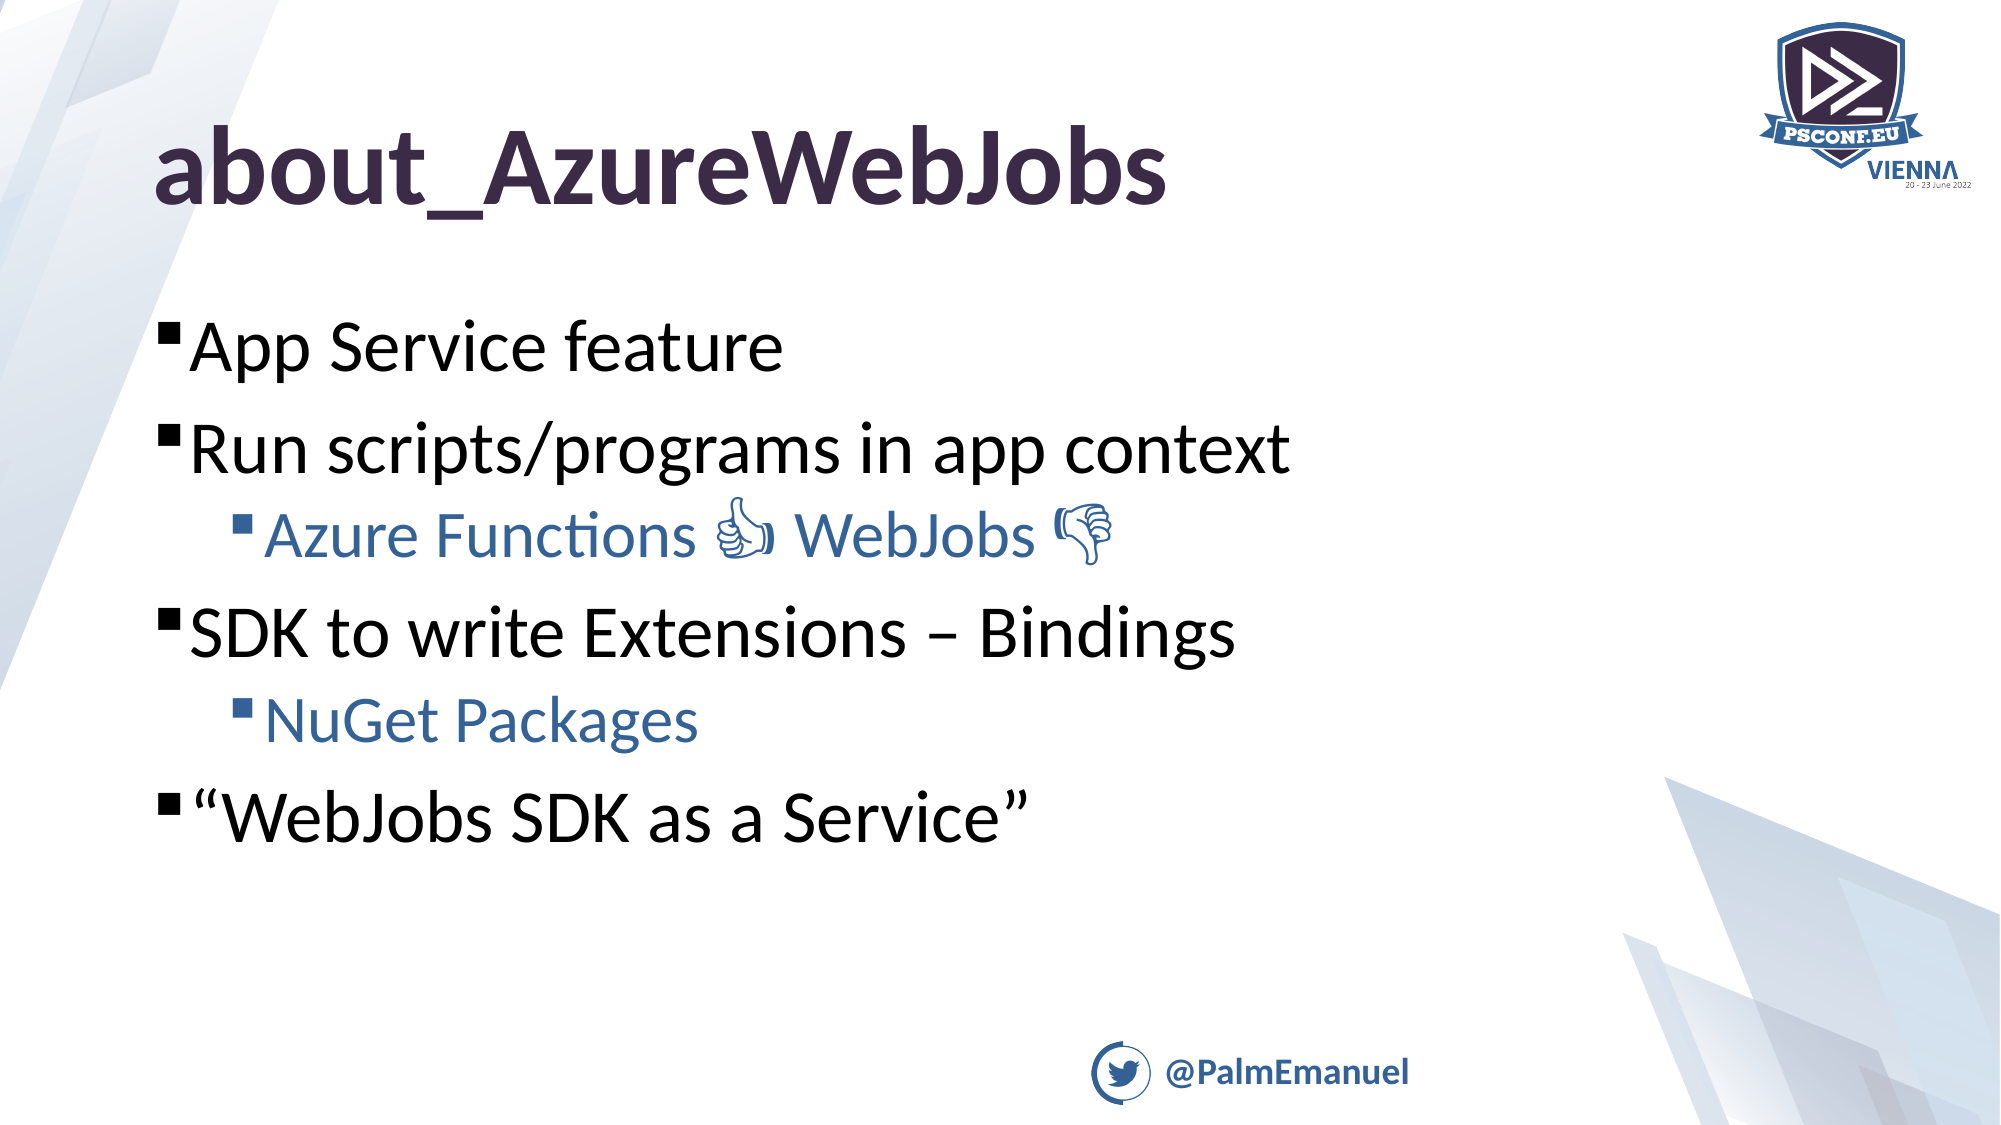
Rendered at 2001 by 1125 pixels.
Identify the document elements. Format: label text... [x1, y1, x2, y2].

list App Service feature Run scripts/programs in app context Azure Functions 👍 WebJobs 👎 SDK to write Extensions – Bindings NuGet Packages “WebJobs SDK as a Service” [137, 299, 1863, 1014]
title about_AzureWebJobs [137, 59, 1735, 278]
picture [0, 0, 2000, 1125]
